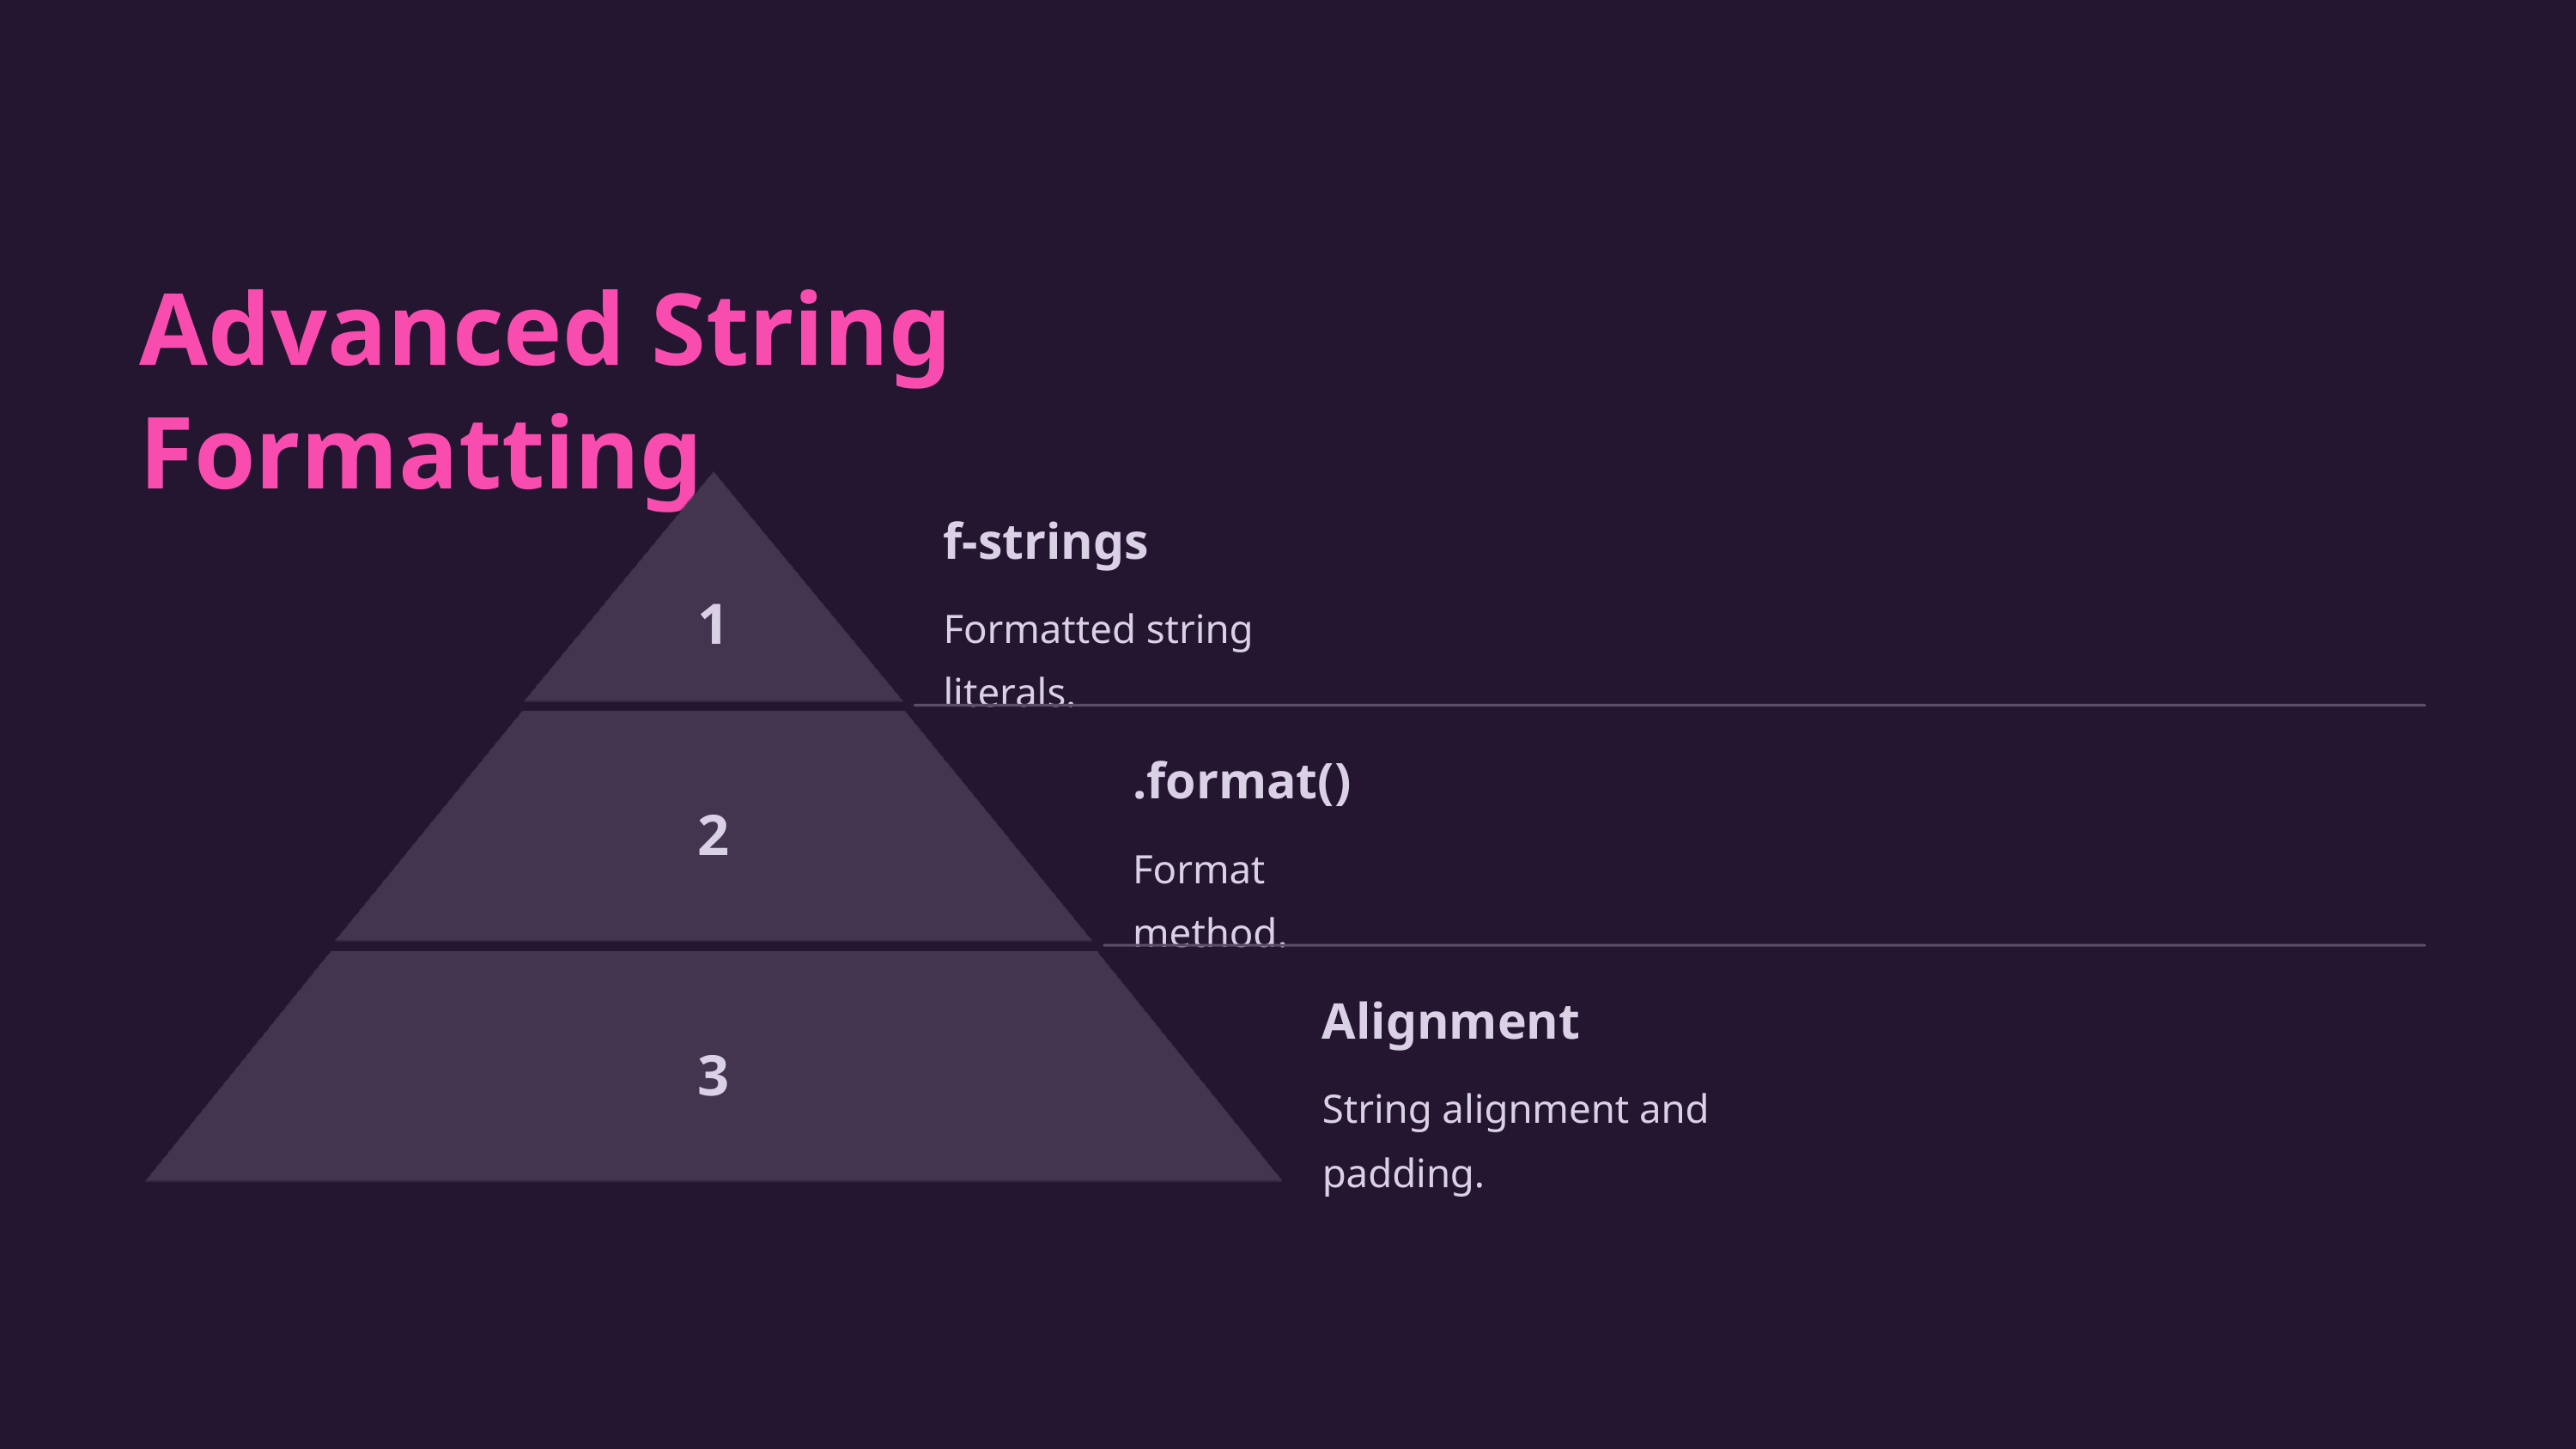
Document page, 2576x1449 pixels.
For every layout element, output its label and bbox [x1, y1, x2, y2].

text_box [685, 579, 743, 651]
text_box [1102, 943, 2427, 947]
text_box [1132, 837, 1422, 902]
text_box [943, 511, 1389, 574]
text_box [1321, 1077, 1870, 1143]
text_box [1321, 991, 1822, 1054]
text_box [913, 703, 2427, 707]
text_box [685, 791, 743, 862]
text_box [685, 1031, 743, 1102]
text_box [139, 266, 1438, 392]
text_box [0, 0, 2576, 1449]
text_box [943, 597, 1389, 662]
text_box [1132, 751, 1422, 815]
